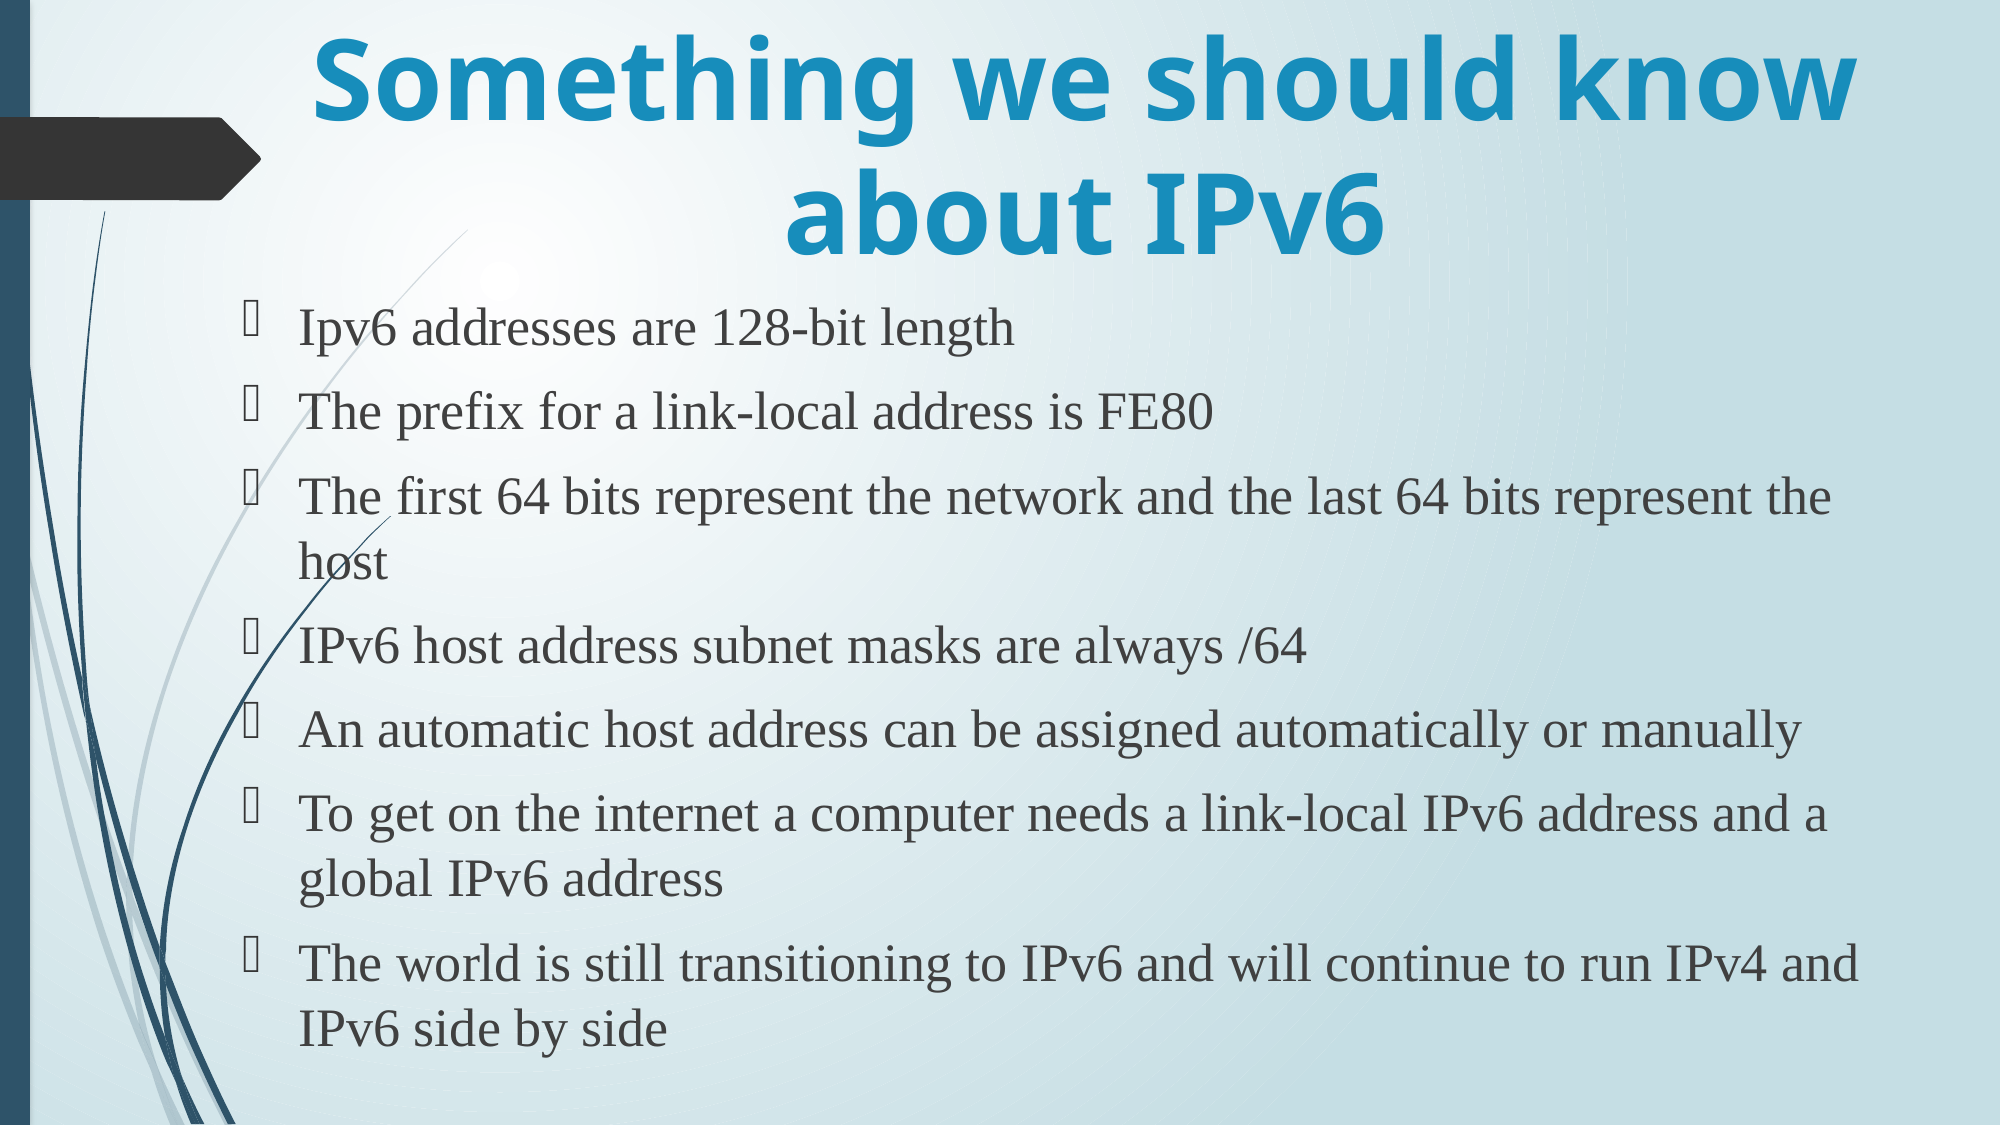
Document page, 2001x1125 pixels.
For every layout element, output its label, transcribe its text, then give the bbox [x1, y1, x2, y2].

title Something we should know about IPv6 [227, 0, 1944, 243]
list Ipv6 addresses are 128-bit length The prefix for a link-local address is FE80 The first 64 bits represent the network and the last 64 bits represent the host IPv6 host address subnet masks are always /64 An automatic host address can be assigned automatically or manually To get on the internet a computer needs a link-local IPv6 address and a global IPv6 address The world is still transitioning to IPv6 and will continue to run IPv4 and IPv6 side by side [227, 284, 1888, 1075]
